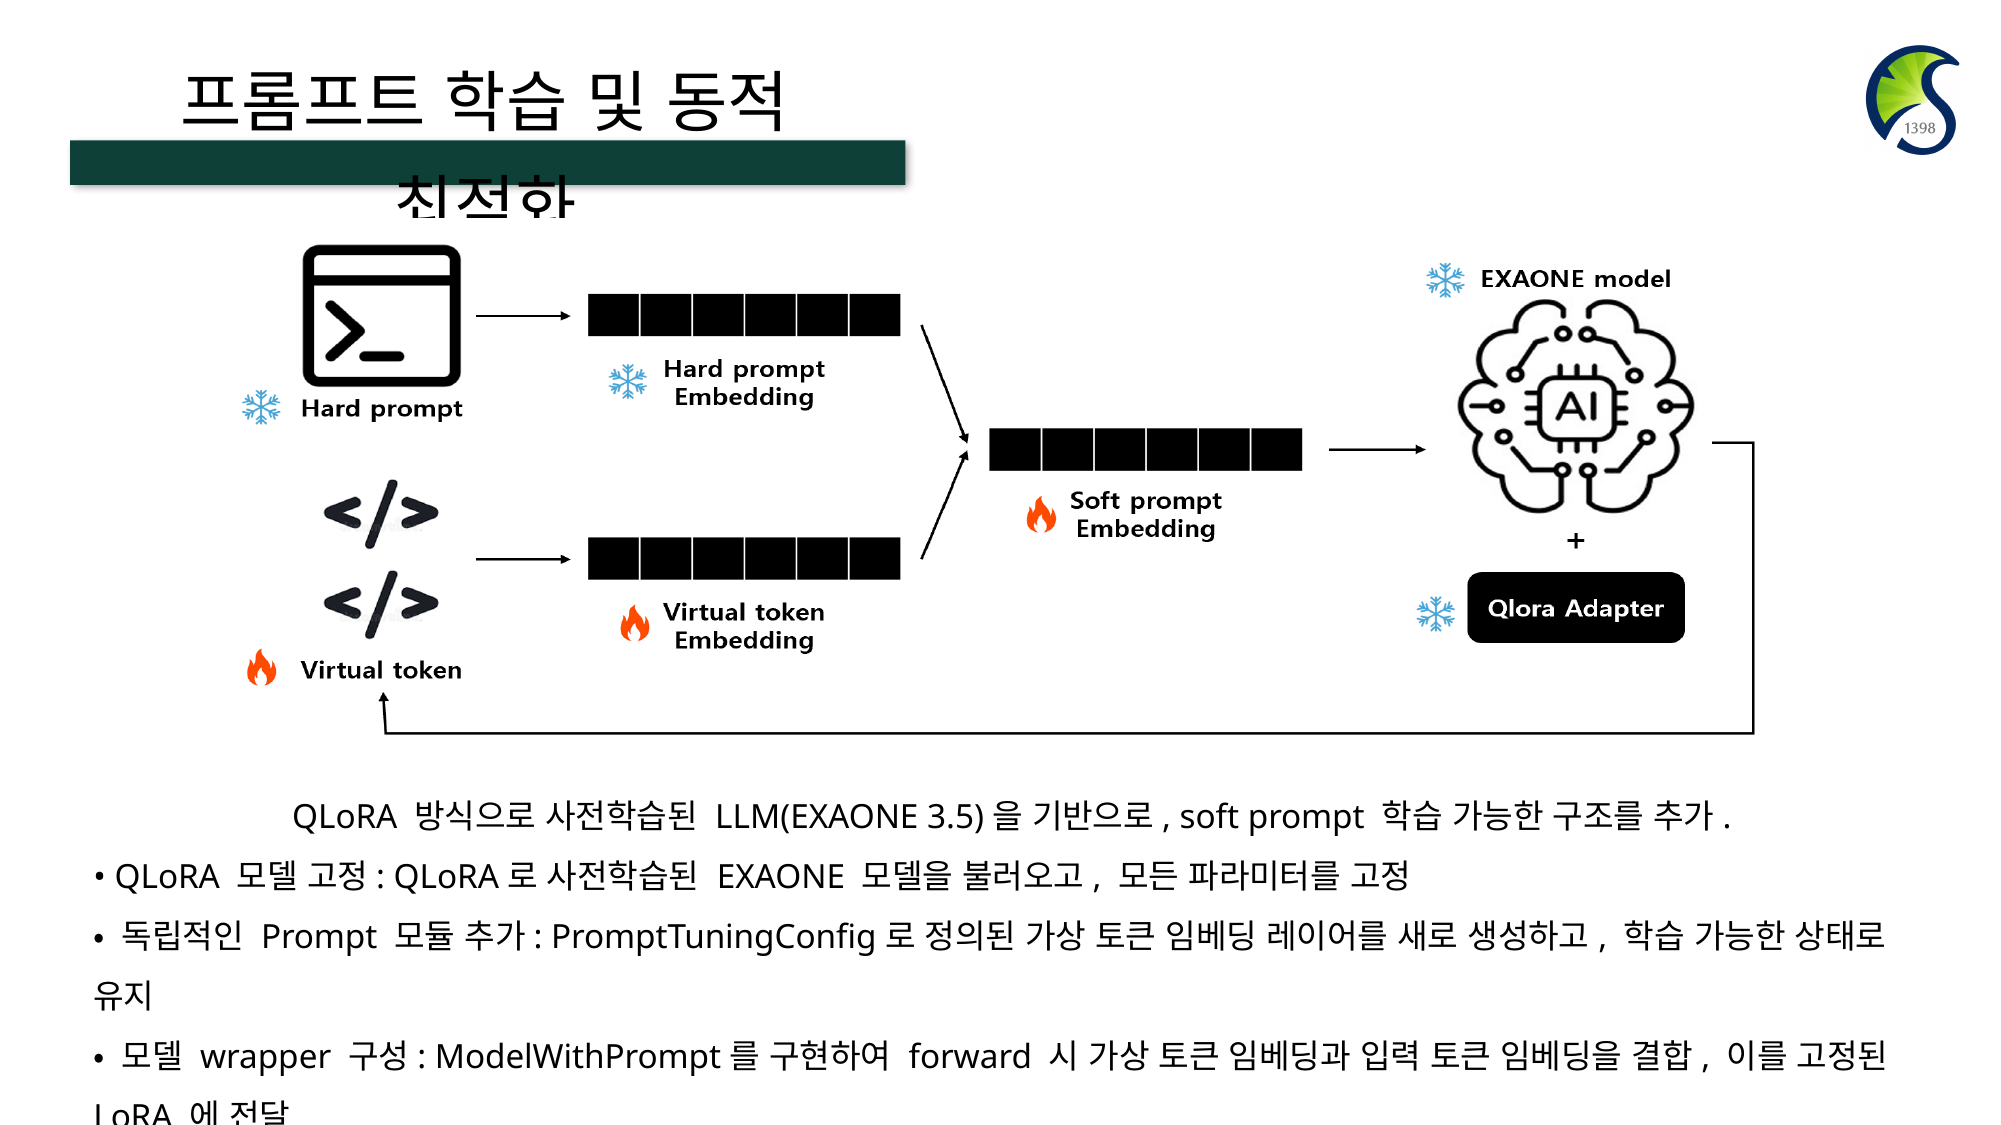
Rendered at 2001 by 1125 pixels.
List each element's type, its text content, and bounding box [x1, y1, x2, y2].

text_box QLoRA 방식으로 사전학습된 LLM(EXAONE 3.5)을 기반으로, soft prompt 학습 가능한 구조를 추가. • QLoRA 모델 고정: QLoRA로 사전학습된 EXAONE 모델을 불러오고, 모든 파라미터를 고정 • 독립적인 Prompt 모듈 추가: PromptTuningConfig로 정의된 가상 토큰 임베딩 레이어를 새로 생성하고, 학습 가능한 상태로 유지 • 모델 wrapper 구성: ModelWithPrompt를 구현하여 forward 시 가상 토큰 임베딩과 입력 토큰 임베딩을 결합, 이를 고정된 LoRA 에 전달 • custom data collator: PromptCollator를 통해 입력 시퀀스를 패딩하고, 가상 토큰에 해당하는 레이블은 -100으로 마스킹 [78, 768, 1945, 1125]
picture [225, 218, 1775, 751]
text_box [66, 27, 906, 246]
picture [1862, 42, 1964, 157]
